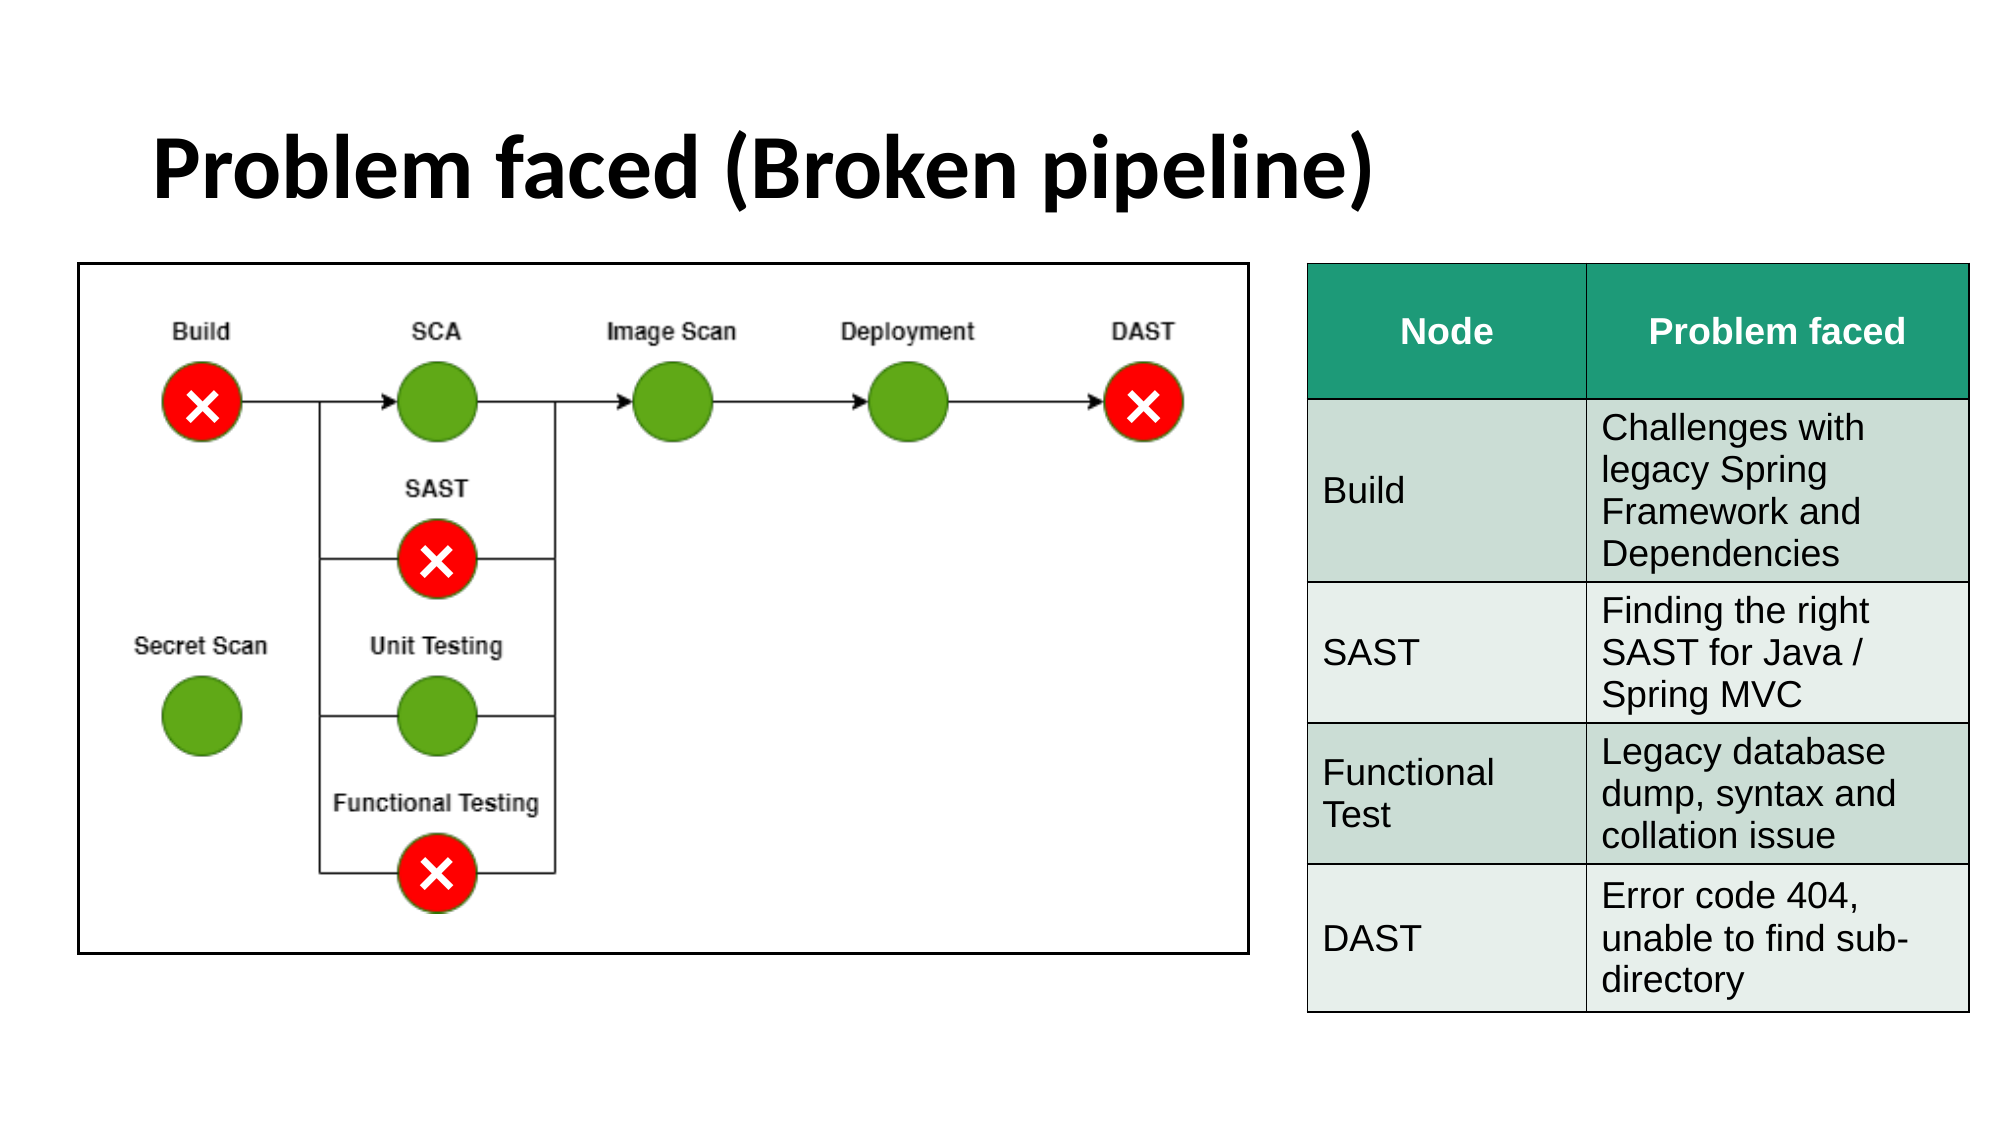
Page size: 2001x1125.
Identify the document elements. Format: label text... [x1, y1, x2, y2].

table_header Node [1308, 264, 1586, 398]
table_cell Finding the right SAST for Java / Spring MVC [1587, 583, 1968, 722]
picture [123, 303, 1204, 914]
table_header Problem faced [1587, 264, 1968, 398]
table_cell Challenges with legacy Spring Framework and Dependencies [1587, 400, 1968, 581]
table_cell SAST [1308, 583, 1586, 722]
table_cell Error code 404, unable to find sub-directory [1587, 865, 1968, 1011]
text_box [78, 263, 1249, 954]
table_cell Build [1308, 400, 1586, 581]
table_cell Legacy database dump, syntax and collation issue [1587, 724, 1968, 863]
table_cell Functional Test [1308, 724, 1586, 863]
table_cell DAST [1308, 865, 1586, 1011]
title Problem faced (Broken pipeline) [137, 59, 1863, 278]
